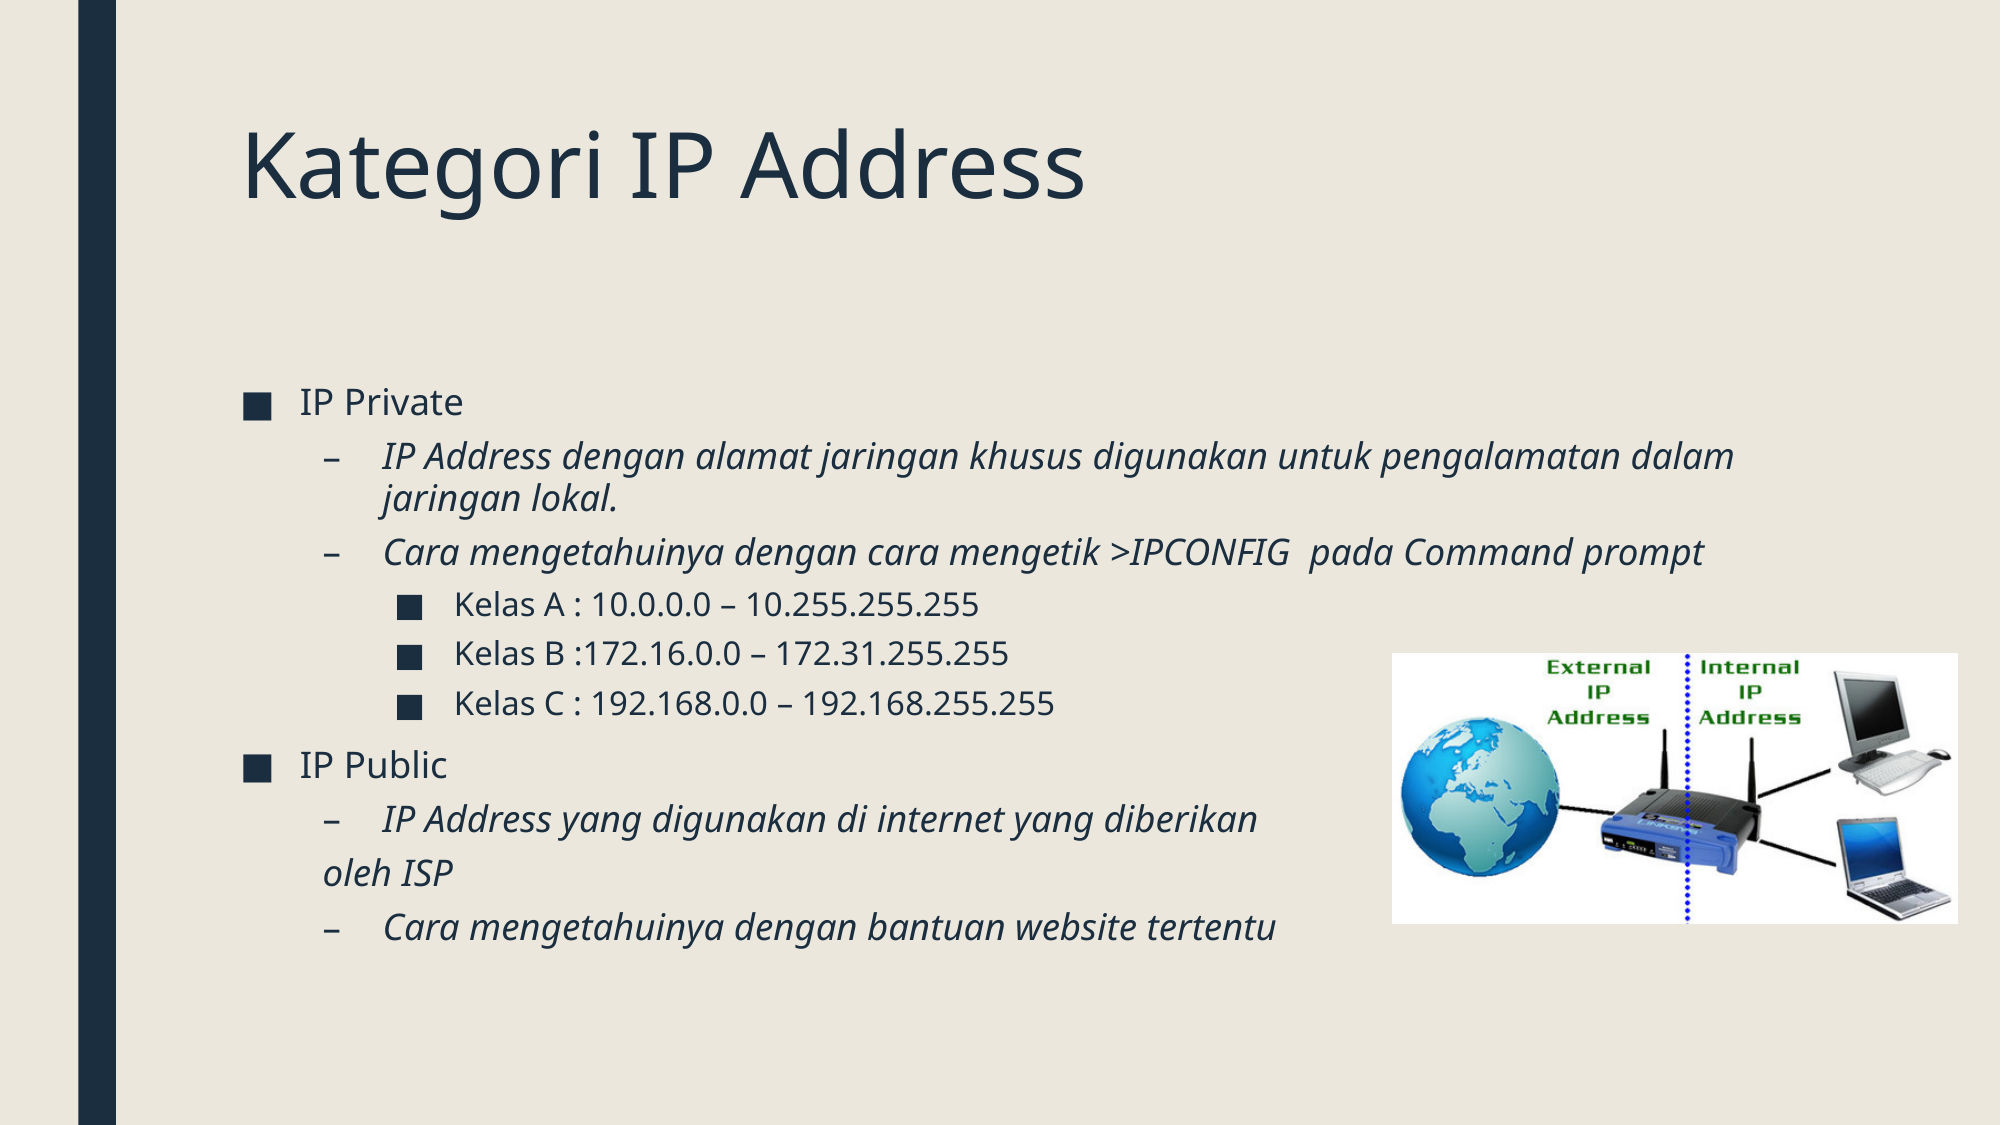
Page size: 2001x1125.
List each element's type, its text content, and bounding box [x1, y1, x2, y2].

picture [1392, 653, 1958, 924]
title Kategori IP Address [225, 112, 1800, 357]
list IP Private IP Address dengan alamat jaringan khusus digunakan untuk pengalamatan dalam jaringan lokal. Cara mengetahuinya dengan cara mengetik >IPCONFIG pada Command prompt Kelas A : 10.0.0.0 – 10.255.255.255 Kelas B :172.16.0.0 – 172.31.255.255 Kelas C : 192.168.0.0 – 192.168.255.255 IP Public IP Address yang digunakan di internet yang diberikan oleh ISP Cara mengetahuinya dengan bantuan website tertentu [225, 375, 1800, 963]
